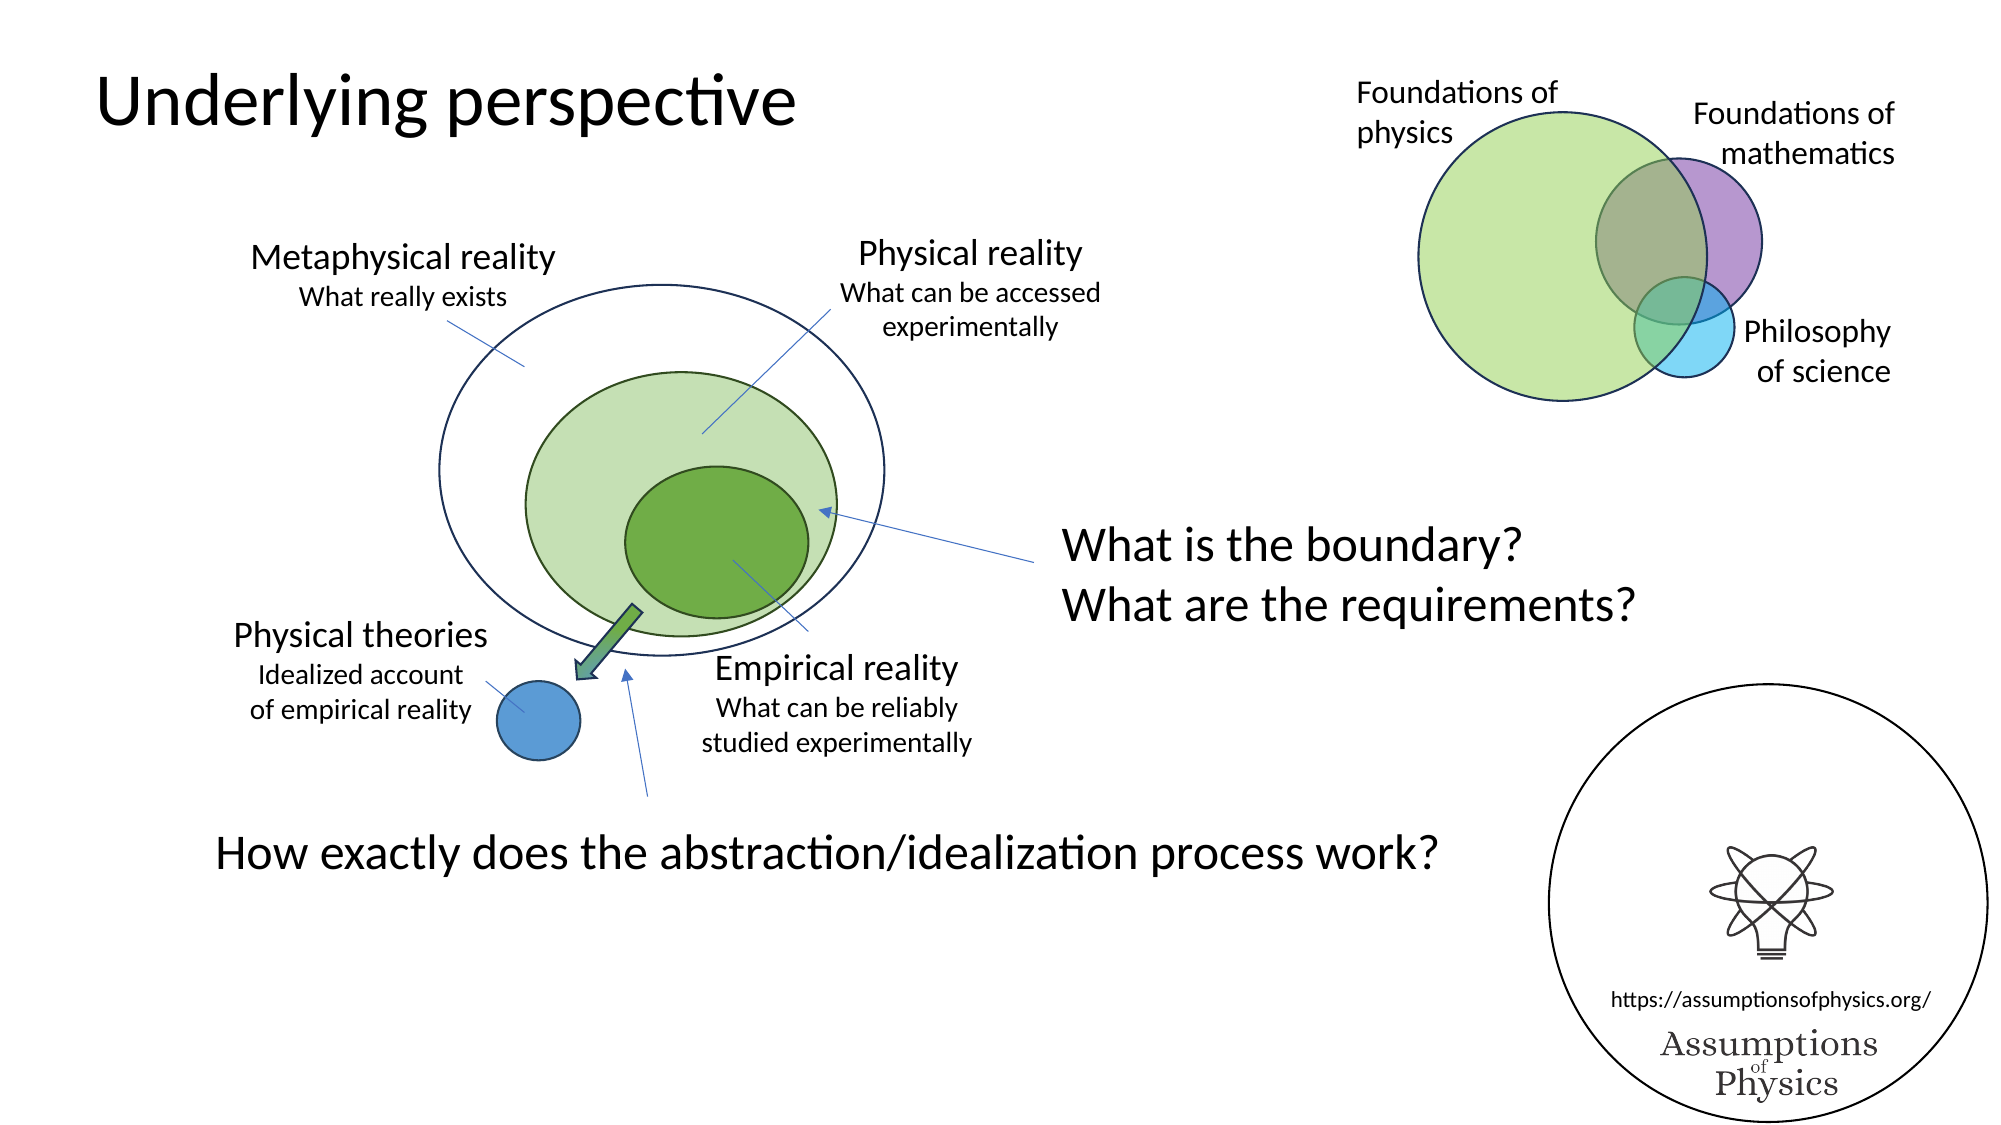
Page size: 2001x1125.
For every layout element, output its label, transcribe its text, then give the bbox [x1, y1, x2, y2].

picture [1709, 846, 1834, 960]
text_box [625, 668, 648, 797]
text_box Underlying perspective [80, 43, 813, 148]
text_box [217, 220, 1118, 768]
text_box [818, 509, 1034, 563]
text_box What is the boundary? What are the requirements? [1118, 504, 1653, 640]
picture [1660, 1029, 1877, 1103]
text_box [1340, 62, 1912, 401]
text_box How exactly does the abstraction/idealization process work? [200, 811, 1457, 887]
